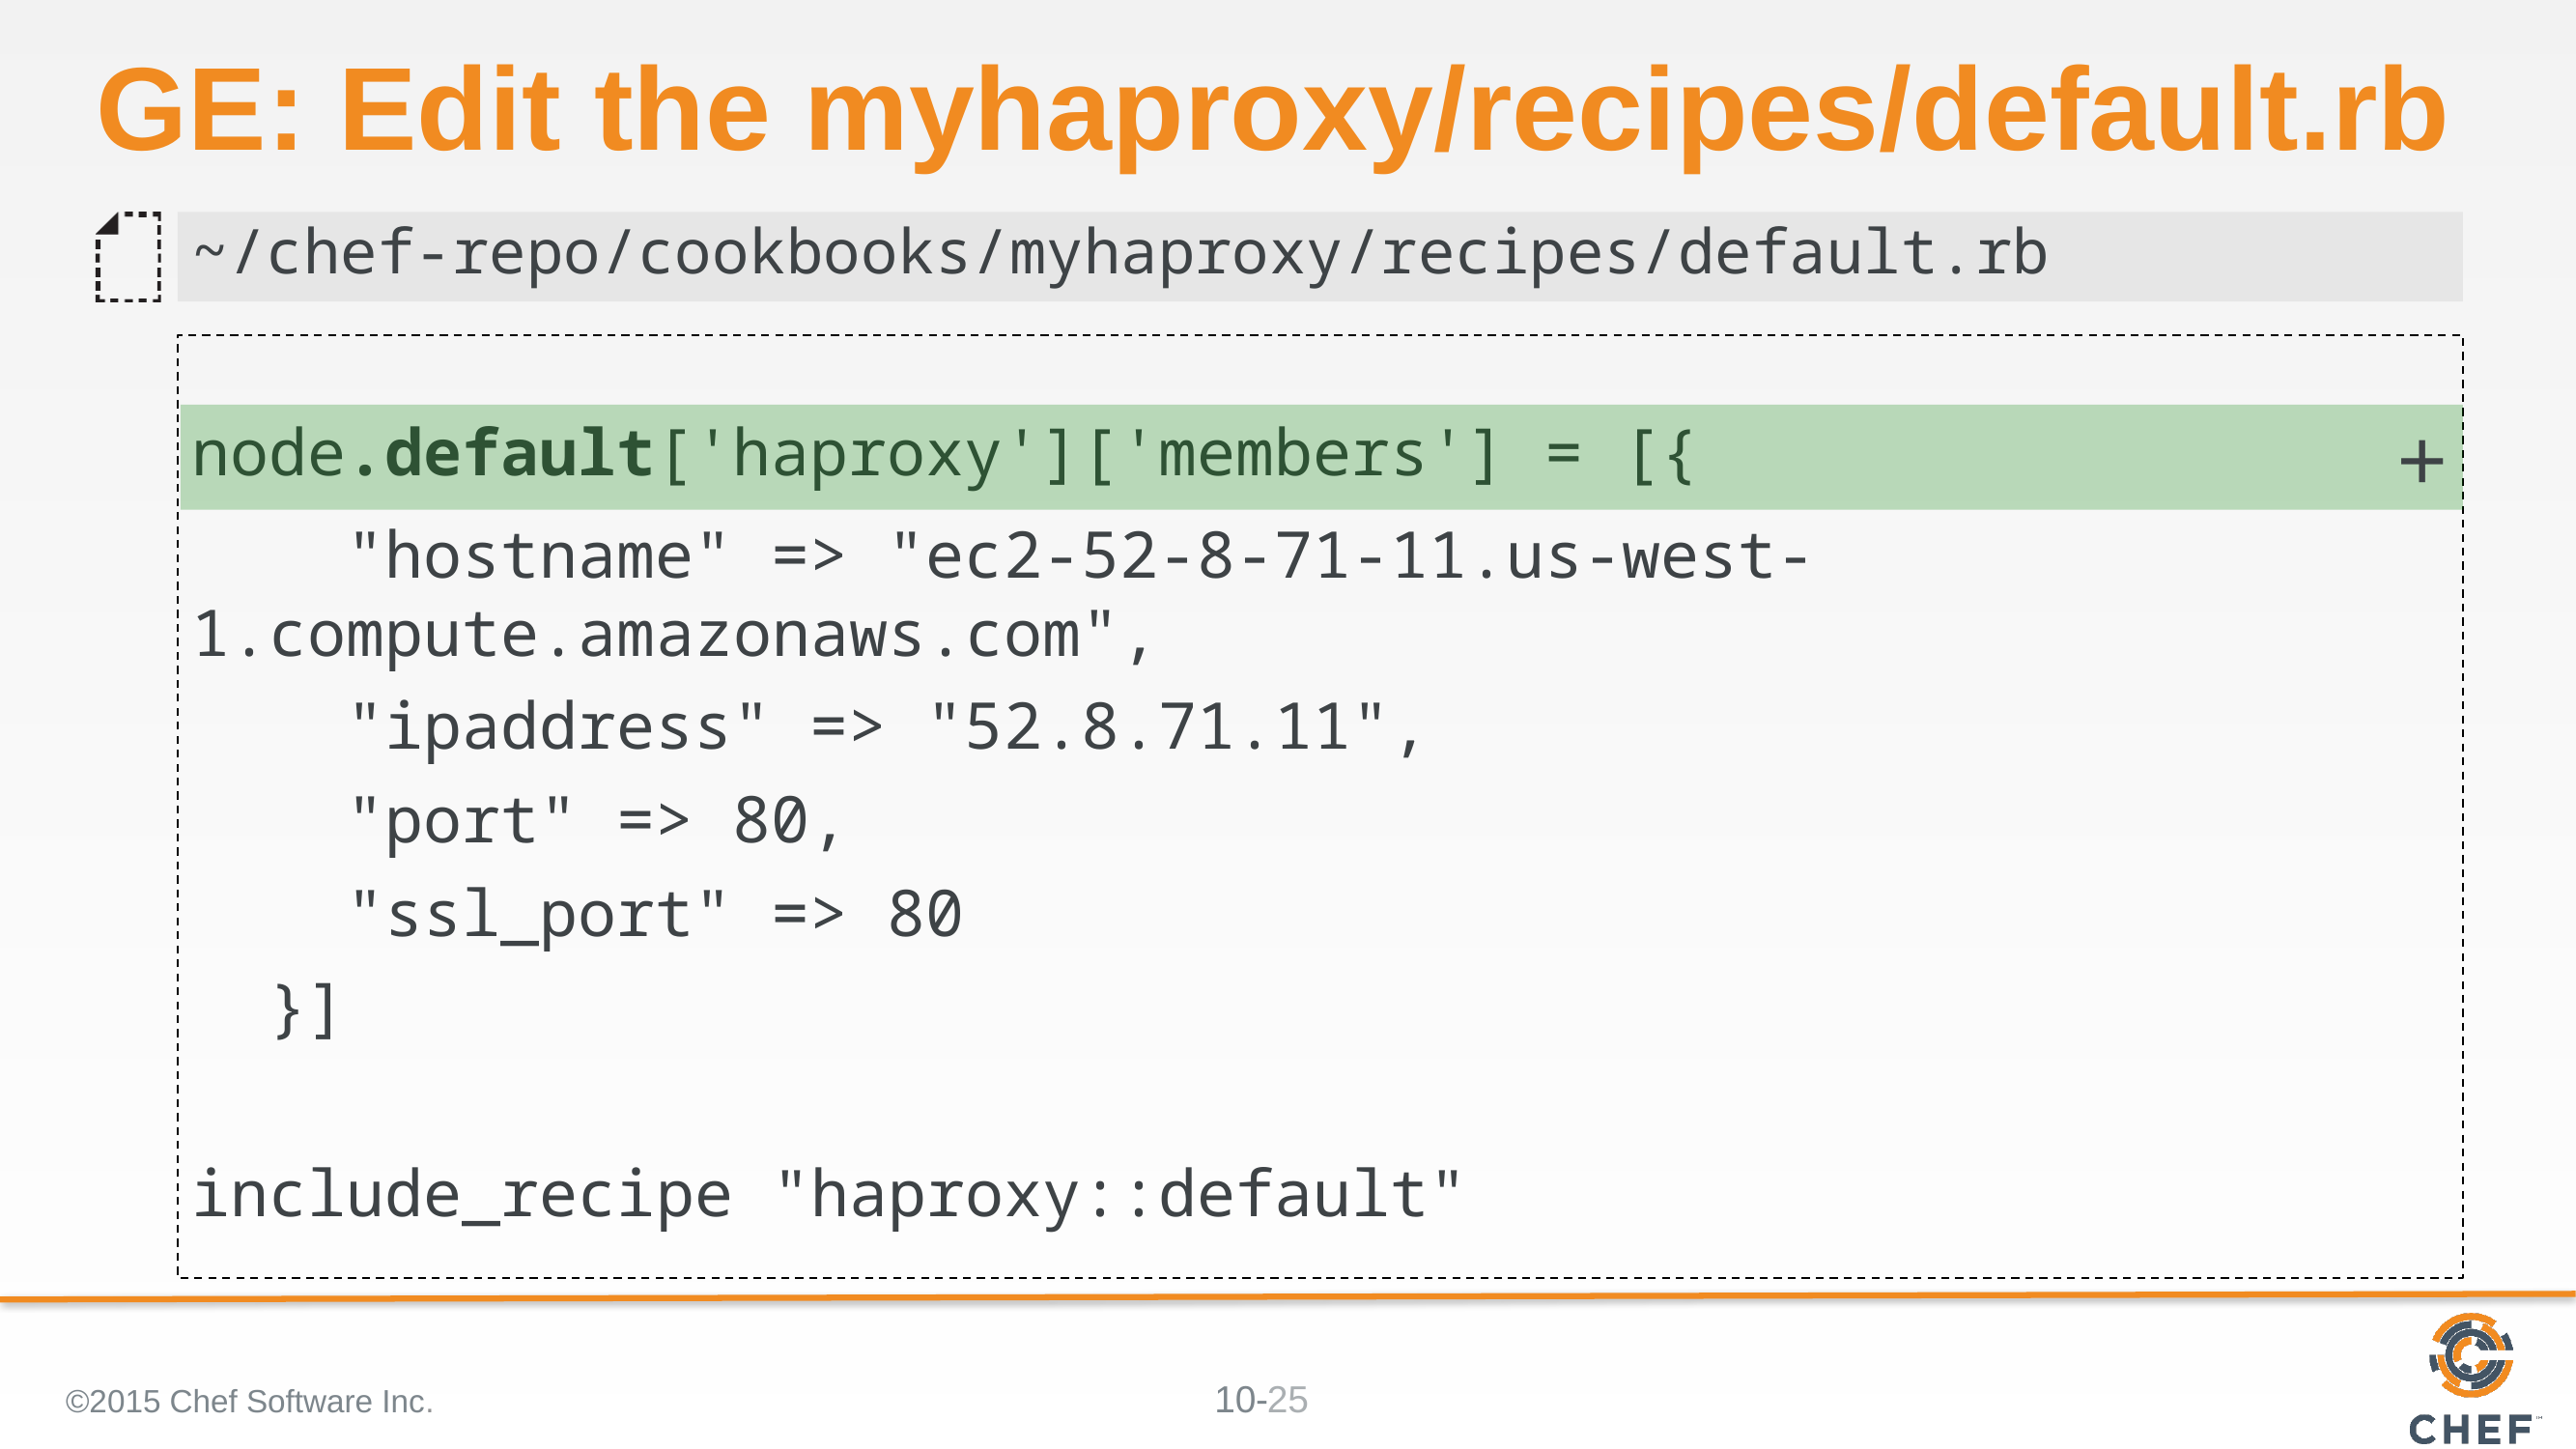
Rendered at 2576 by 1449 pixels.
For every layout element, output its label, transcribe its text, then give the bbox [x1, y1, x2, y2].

picture [2399, 1297, 2550, 1449]
list node.default['haproxy']['members'] = [{ "hostname" => "ec2-52-8-71-11.us-west-1.compute.amazonaws.com", "ipaddress" => "52.8.71.11", "port" => 80, "ssl_port" => 80 }] include_recipe "haproxy::default" [177, 334, 2464, 1279]
footer ©2015 Chef Software Inc. [51, 1359, 952, 1440]
list ~/chef-repo/cookbooks/myhaproxy/recipes/default.rb [177, 212, 2463, 302]
list + [180, 404, 2463, 510]
title GE: Edit the myhaproxy/recipes/default.rb [96, 48, 2463, 180]
slide_number 25 [998, 1359, 1578, 1437]
